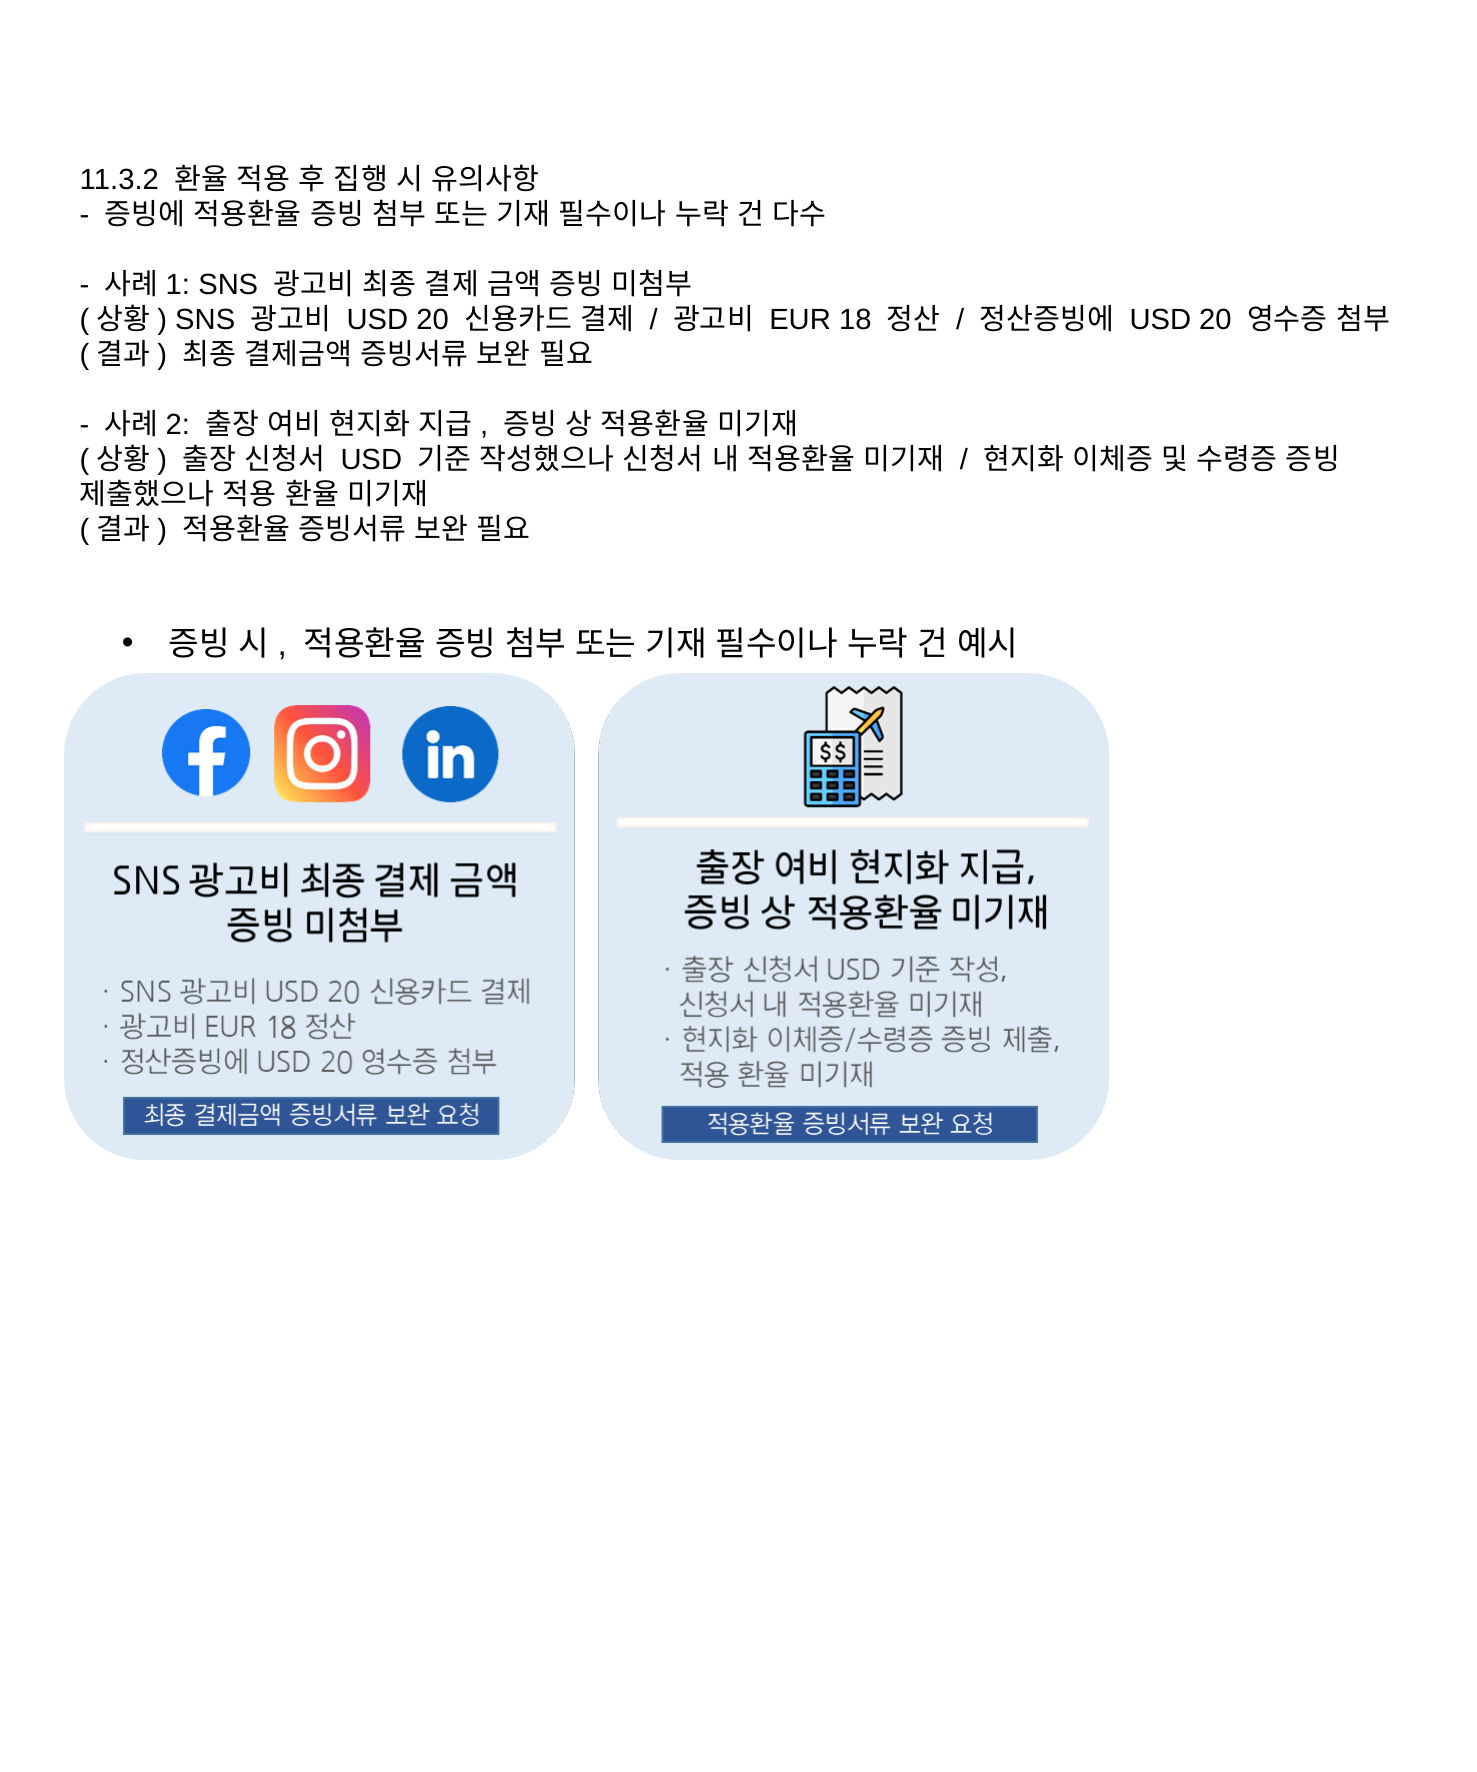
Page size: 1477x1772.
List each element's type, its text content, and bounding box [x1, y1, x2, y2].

text_box 증빙 시, 적용환율 증빙 첨부 또는 기재 필수이나 누락 건 예시 [107, 614, 1034, 670]
picture [64, 673, 1123, 1160]
text_box 11.3.2 환율 적용 후 집행 시 유의사항 - 증빙에 적용환율 증빙 첨부 또는 기재 필수이나 누락 건 다수 - 사례1: SNS 광고비 최종 결제 금액 증빙 미첨부 (상황) SNS 광고비 USD 20 신용카드 결제 / 광고비 EUR 18 정산 / 정산증빙에 USD 20 영수증 첨부 (결과) 최종 결제금액 증빙서류 보완 필요 - 사례2: 출장 여비 현지화 지급, 증빙 상 적용환율 미기재 (상황) 출장 신청서 USD 기준 작성했으나 신청서 내 적용환율 미기재 / 현지화 이체증 및 수령증 증빙 제출했으나 적용 환율 미기재 (결과) 적용환율 증빙서류 보완 필요 [64, 153, 1447, 553]
